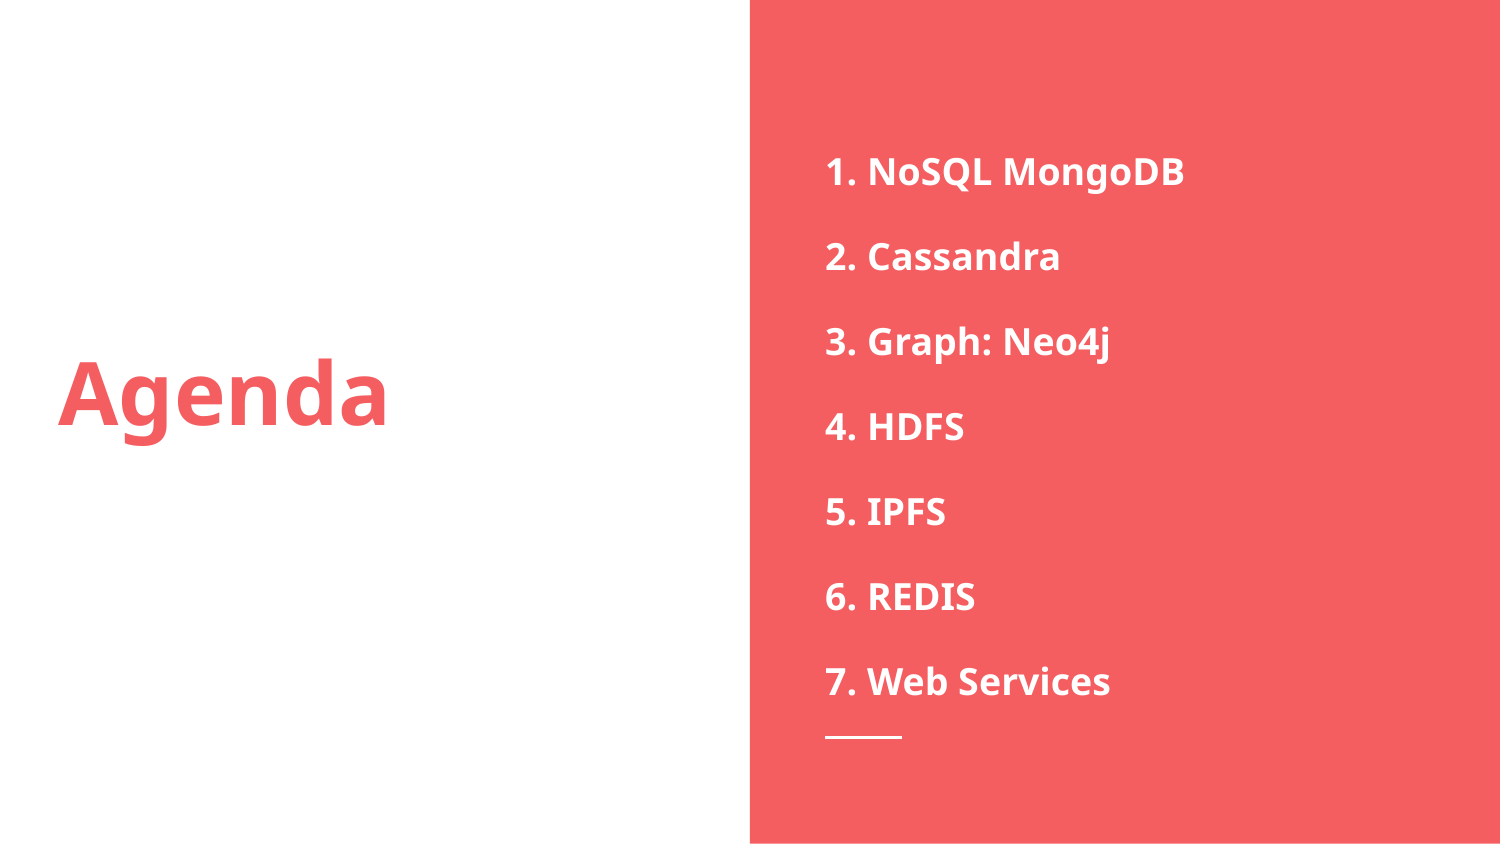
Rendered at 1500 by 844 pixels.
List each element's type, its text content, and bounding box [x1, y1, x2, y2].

list 1. NoSQL MongoDB 2. Cassandra 3. Graph: Neo4j 4. HDFS 5. IPFS 6. REDIS 7. Web Services [810, 118, 1440, 725]
title Agenda [43, 181, 708, 458]
